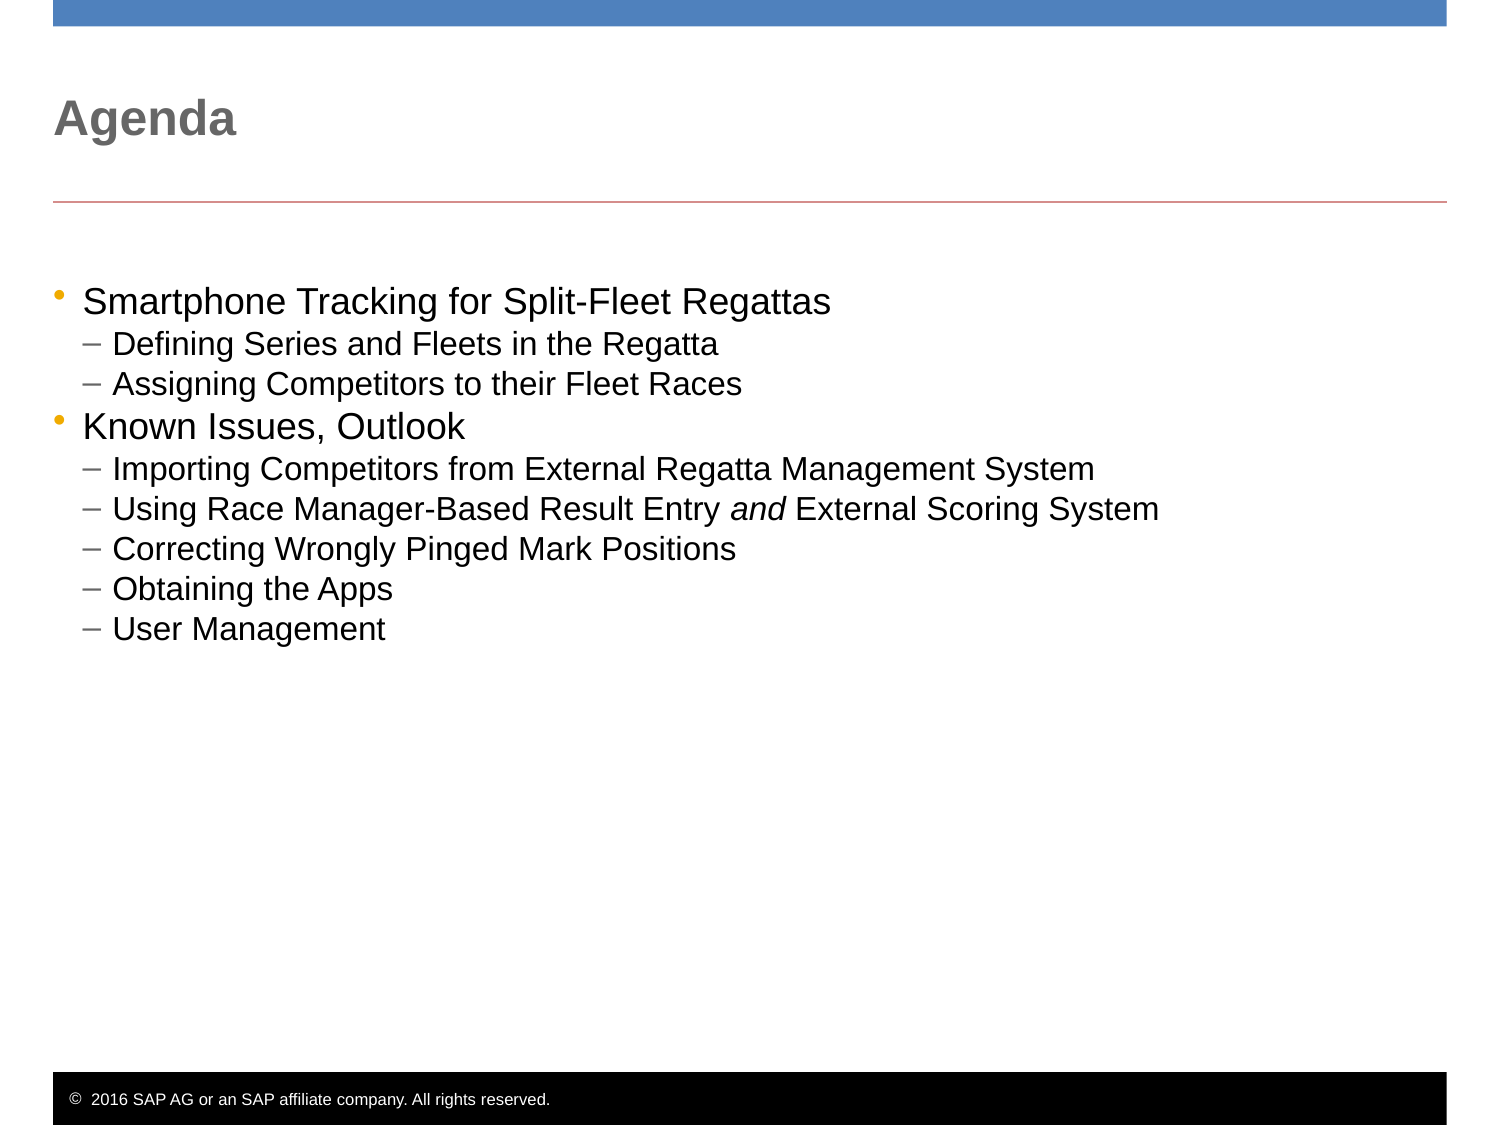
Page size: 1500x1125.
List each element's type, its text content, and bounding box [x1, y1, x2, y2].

text_box Smartphone Tracking for Split-Fleet Regattas Defining Series and Fleets in the Regatta Assigning Competitors to their Fleet Races Known Issues, Outlook Importing Competitors from External Regatta Management System Using Race Manager-Based Result Entry and External Scoring System Correcting Wrongly Pinged Mark Positions Obtaining the Apps User Management [53, 277, 1447, 967]
text_box Agenda [53, 53, 1447, 178]
